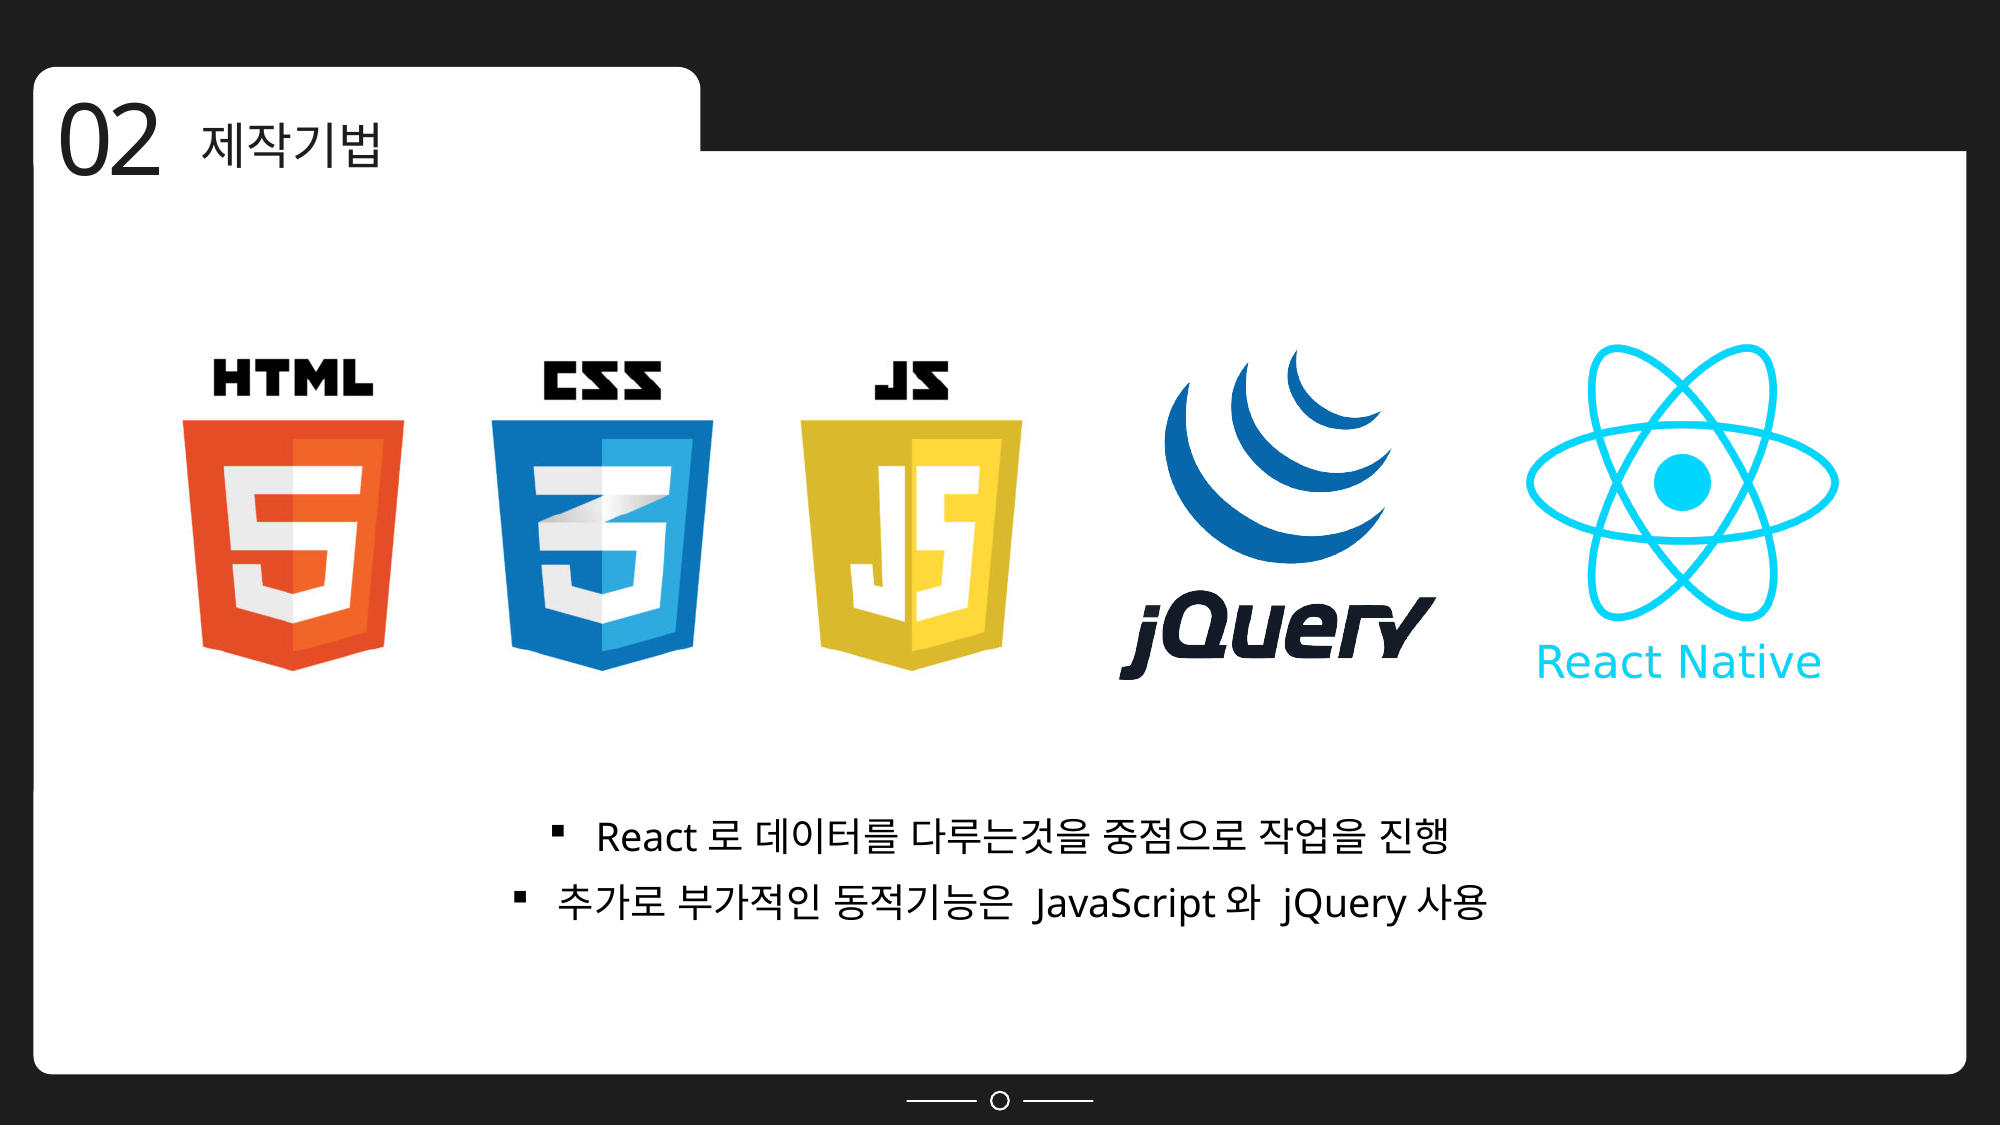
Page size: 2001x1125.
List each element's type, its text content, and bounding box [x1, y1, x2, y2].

text_box React로 데이터를 다루는것을 중점으로 작업을 진행 추가로 부가적인 동적기능은 JavaScript와 jQuery사용 [394, 785, 1606, 934]
picture [98, 178, 1106, 851]
picture [1112, 349, 1443, 680]
text_box 제작기법 [185, 107, 696, 178]
picture [1522, 316, 1840, 684]
text_box 02 [41, 67, 185, 203]
